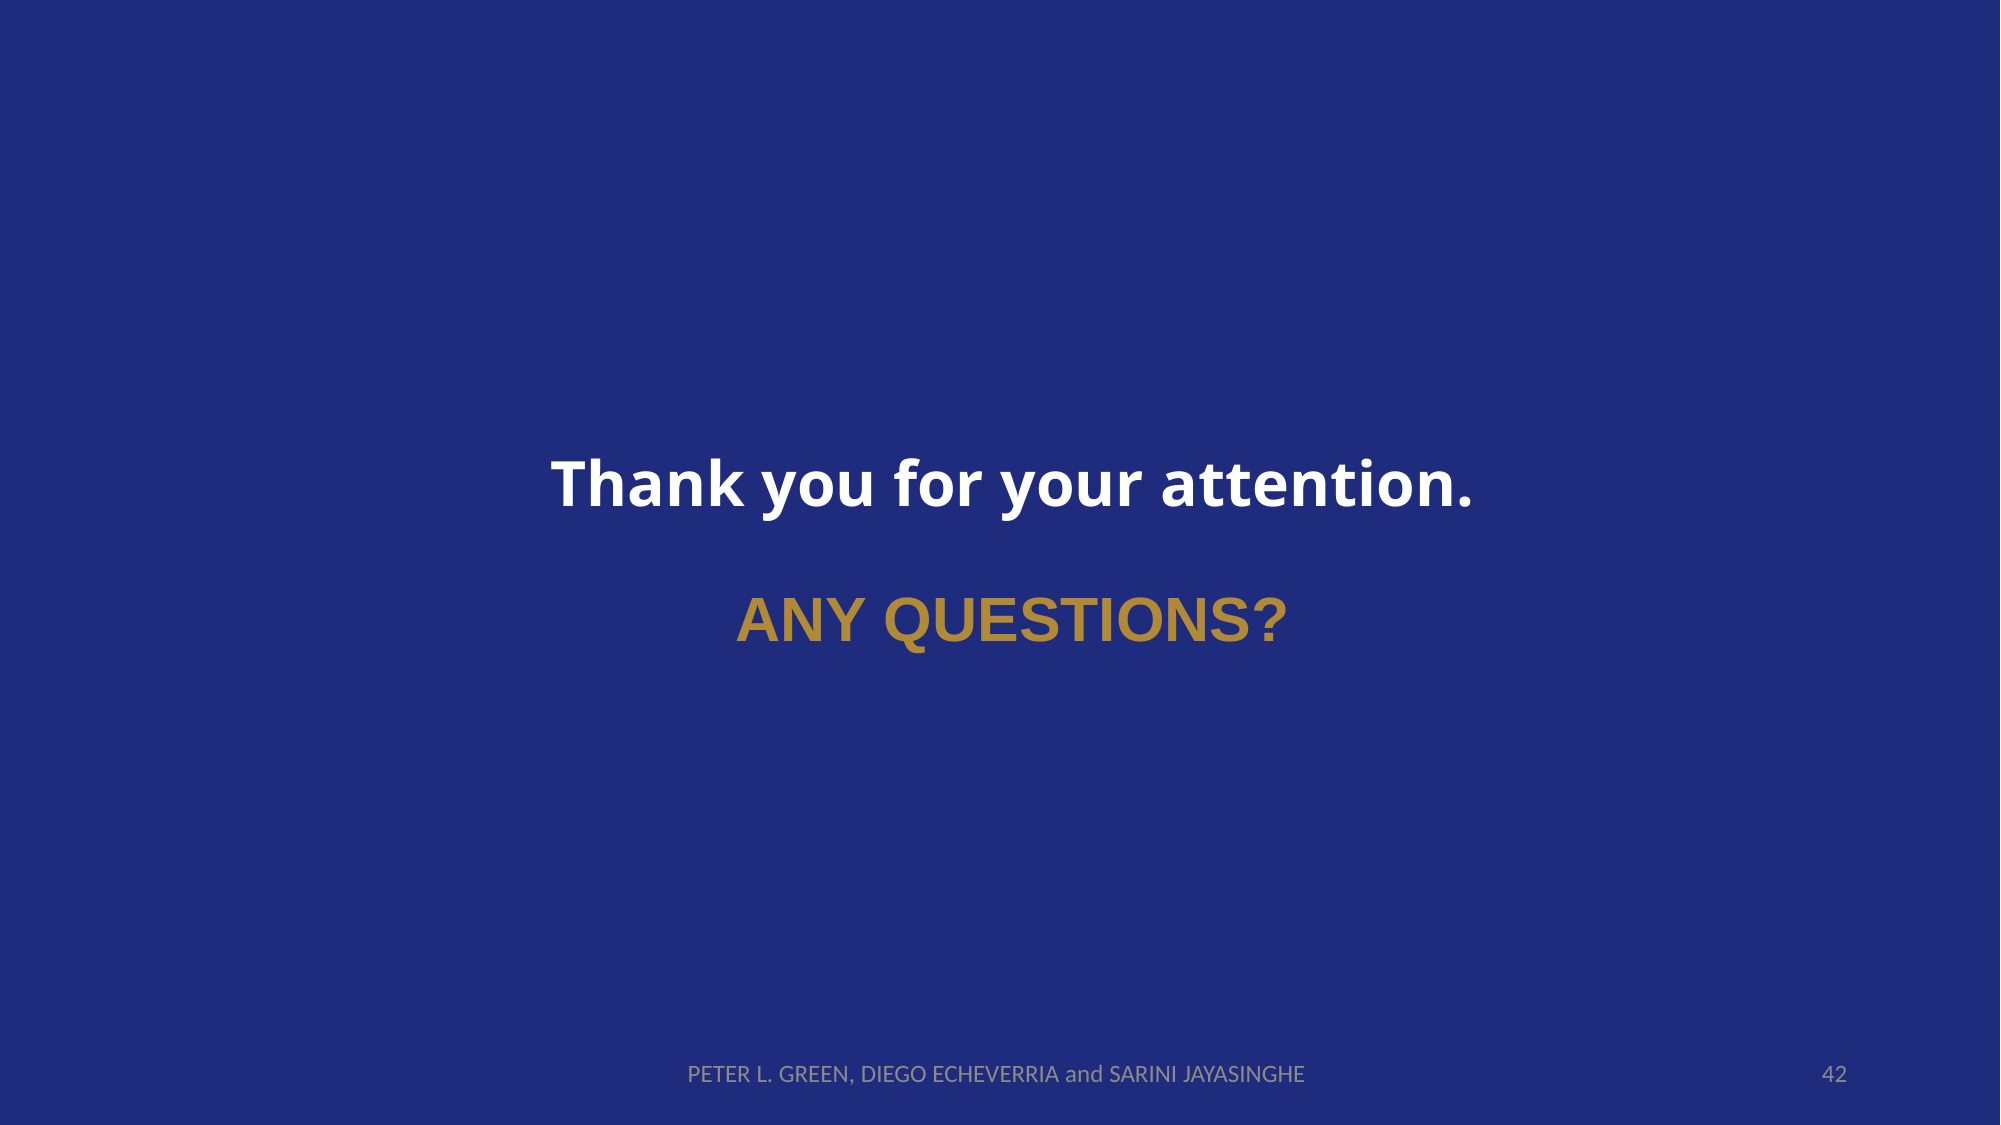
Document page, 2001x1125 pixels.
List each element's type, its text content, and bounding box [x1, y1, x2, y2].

title Thank you for your attention. ANY QUESTIONS? [298, 462, 1728, 663]
slide_number 42 [1412, 1042, 1863, 1103]
footer PETER L. GREEN, DIEGO ECHEVERRIA and SARINI JAYASINGHE [662, 1042, 1338, 1103]
